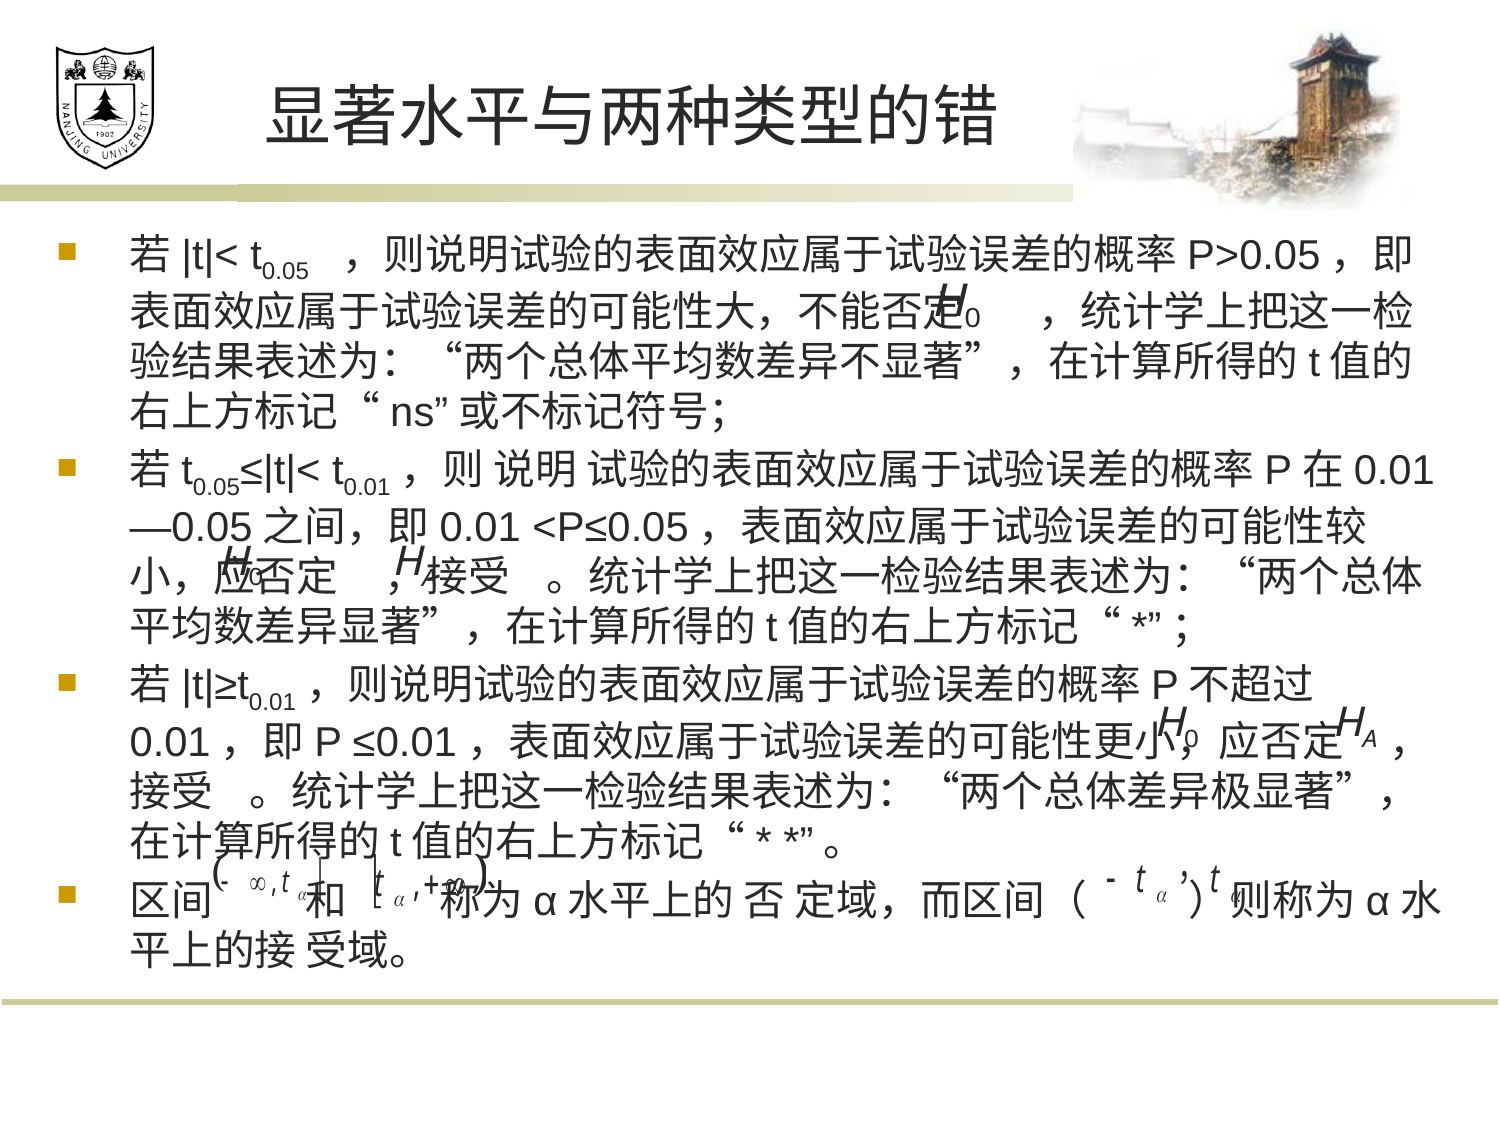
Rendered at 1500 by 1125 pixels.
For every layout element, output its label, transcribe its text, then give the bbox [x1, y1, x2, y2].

picture [50, 42, 160, 173]
list 若|t|< t0.05 ，则说明试验的表面效应属于试验误差的概率P>0.05，即表面效应属于试验误差的可能性大，不能否定 ，统计学上把这一检验结果表述为：“两个总体平均数差异不显著”，在计算所得的t值的右上方标记“ns”或不标记符号； 若t0.05≤|t|< t0.01，则 说明 试验的表面效应属于试验误差的概率P在0.01—0.05之间，即0.01 <P≤0.05，表面效应属于试验误差的可能性较小，应否定 ，接受 。统计学上把这一检验结果表述为：“两个总体平均数差异显著”，在计算所得的t值的右上方标记“*”； 若|t|≥t0.01，则说明试验的表面效应属于试验误差的概率P不超过0.01，即P ≤0.01，表面效应属于试验误差的可能性更小，应否定 ，接受 。统计学上把这一检验结果表述为：“两个总体差异极显著”，在计算所得的t值的右上方标记“* *”。 区间 和 称为α水平上的 否 定域，而区间（ ）则称为α水平上的接 受域。 [41, 220, 1459, 976]
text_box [1328, 692, 1381, 752]
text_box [366, 853, 487, 914]
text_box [926, 266, 985, 333]
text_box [207, 857, 325, 907]
picture [2, 999, 1498, 1005]
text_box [1099, 848, 1253, 911]
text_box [388, 531, 441, 591]
picture [1073, 30, 1400, 211]
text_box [1149, 692, 1203, 752]
title 显著水平与两种类型的错 [171, 66, 1093, 161]
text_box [214, 531, 267, 591]
